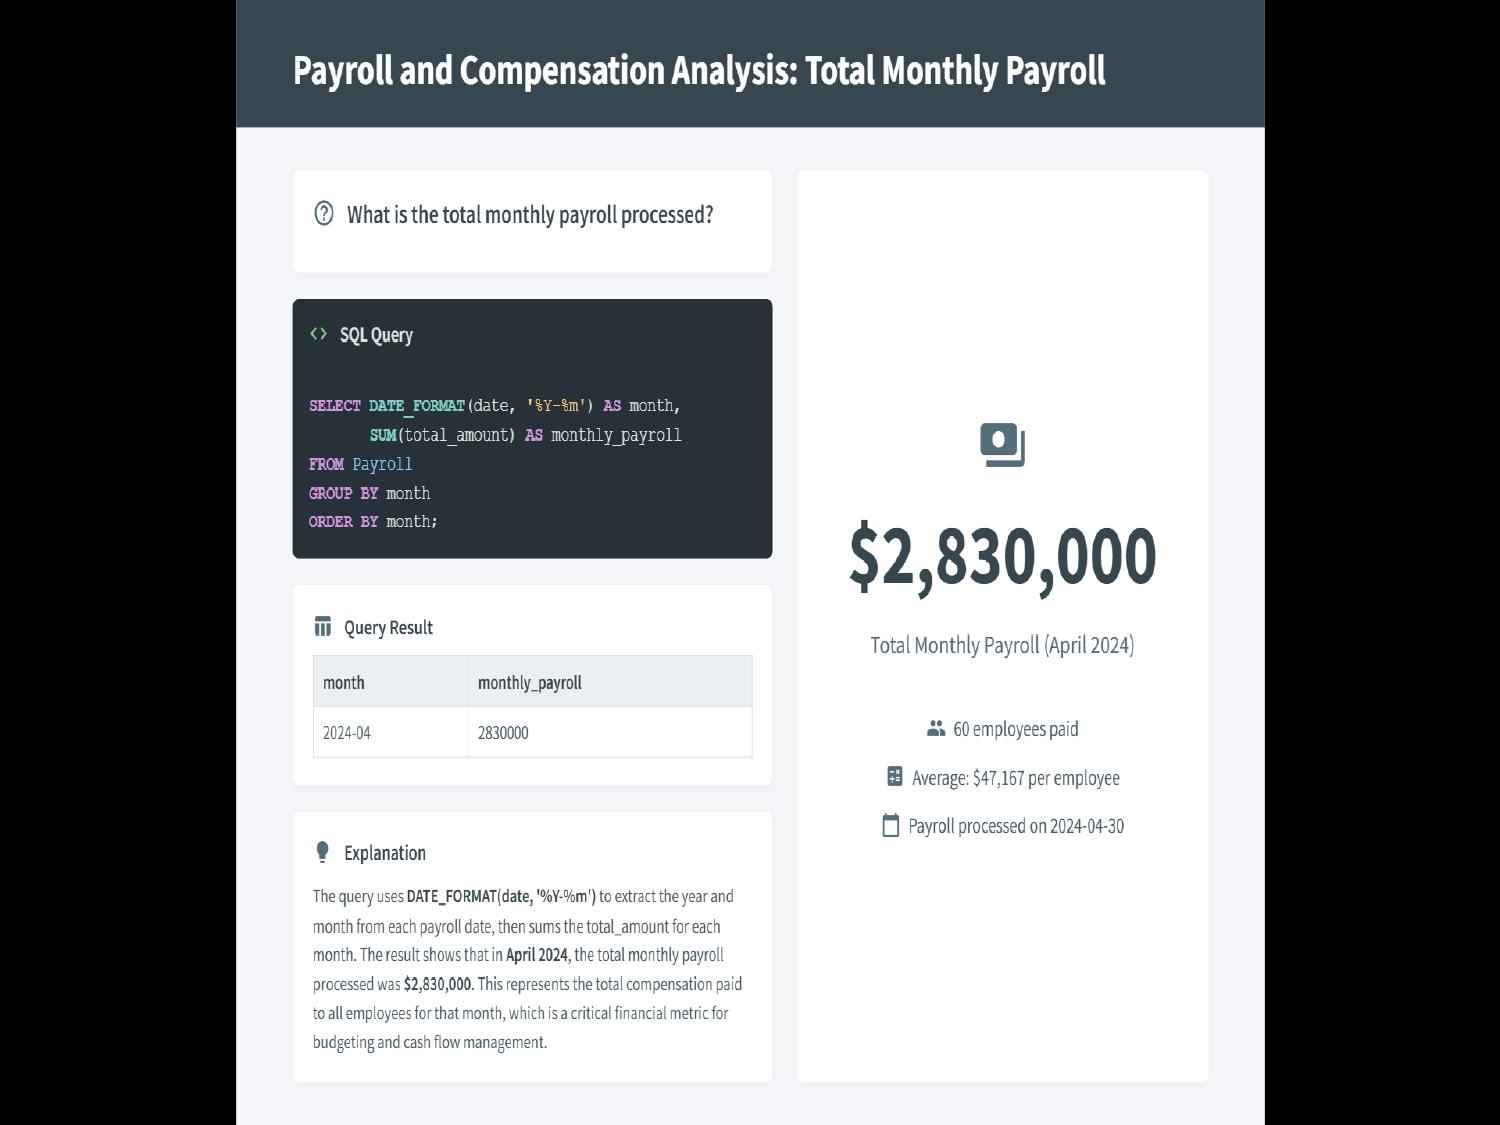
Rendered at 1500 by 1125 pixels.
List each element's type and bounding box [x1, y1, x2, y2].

list [0, 0, 1500, 1125]
